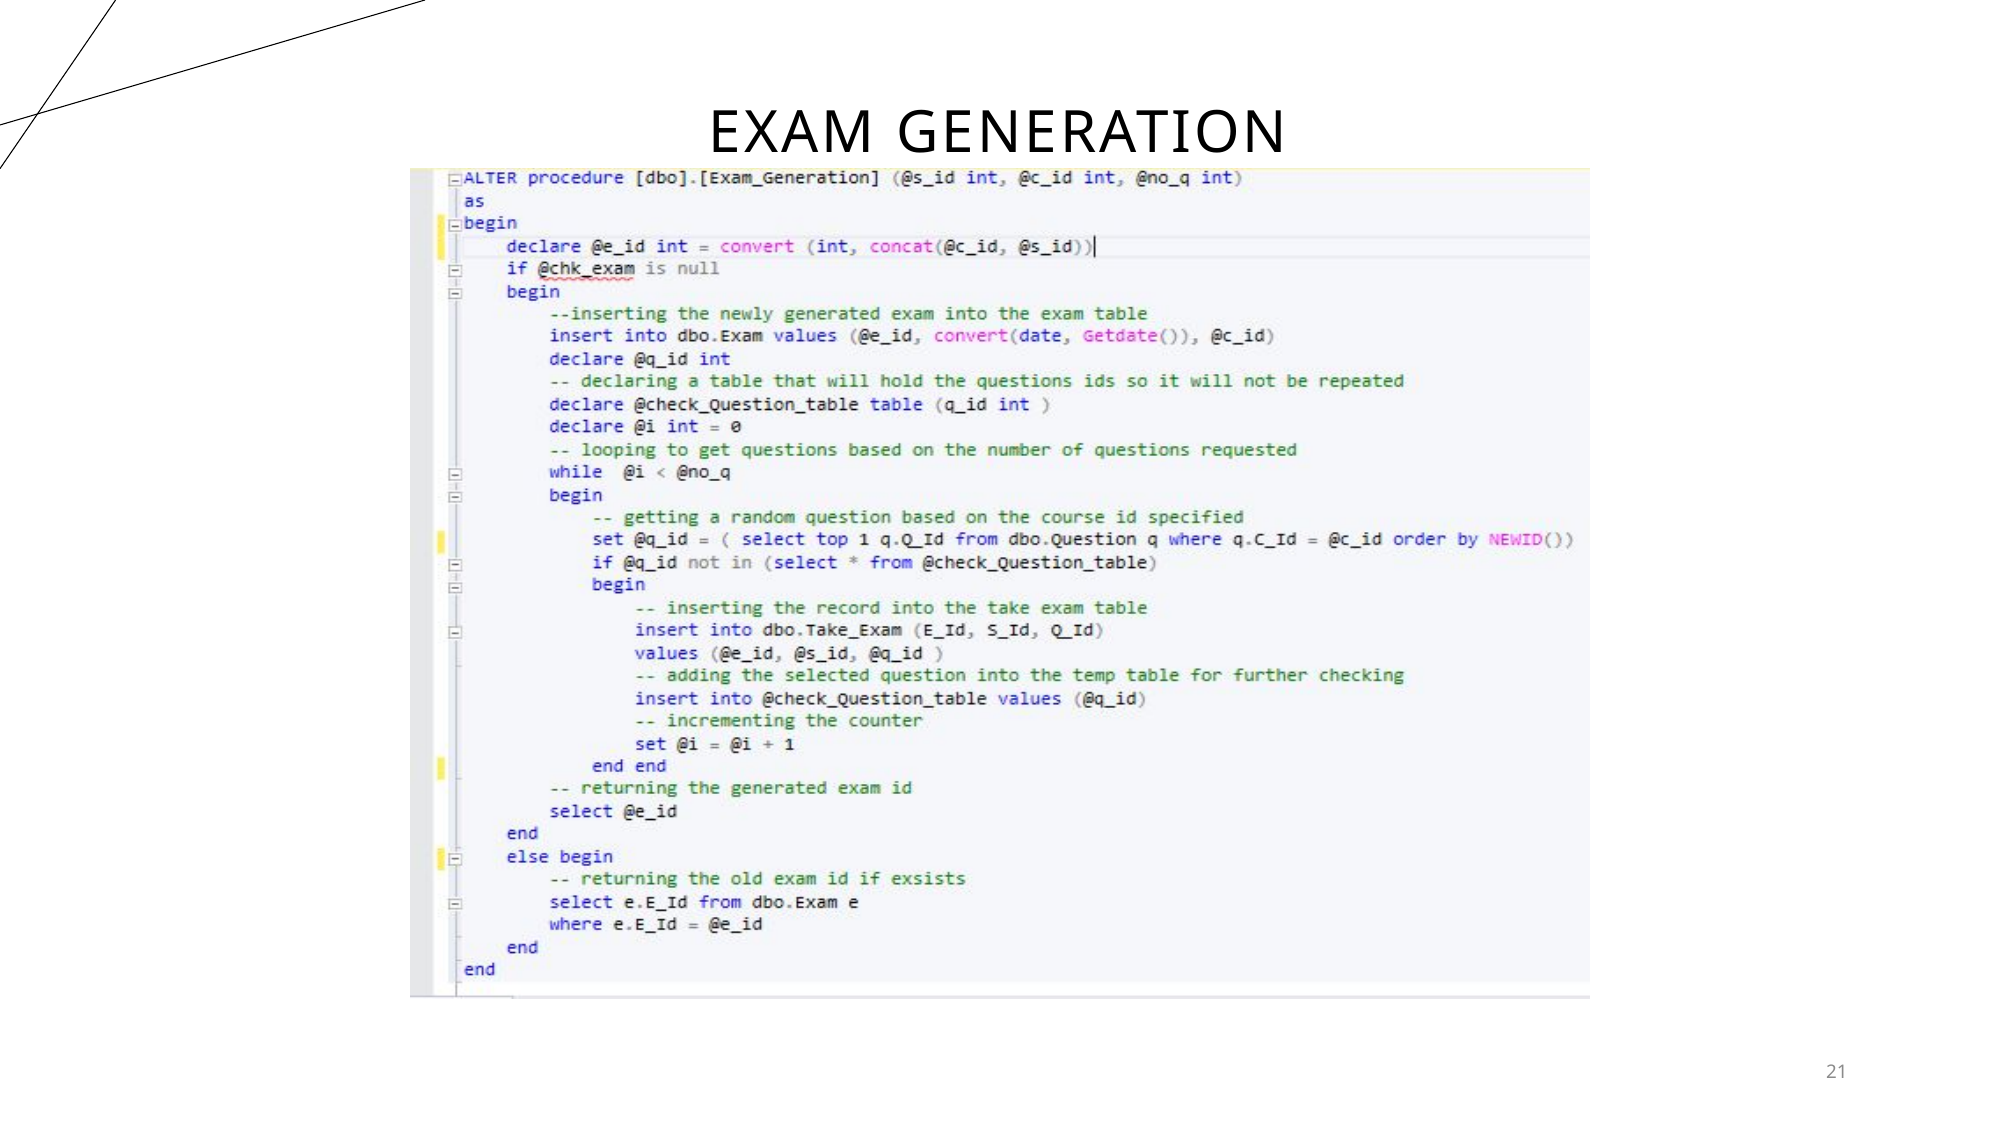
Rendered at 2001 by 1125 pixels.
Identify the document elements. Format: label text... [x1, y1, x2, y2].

slide_number 21 [1412, 1042, 1863, 1103]
picture [410, 168, 1590, 999]
title Exam generation [137, 59, 1863, 278]
